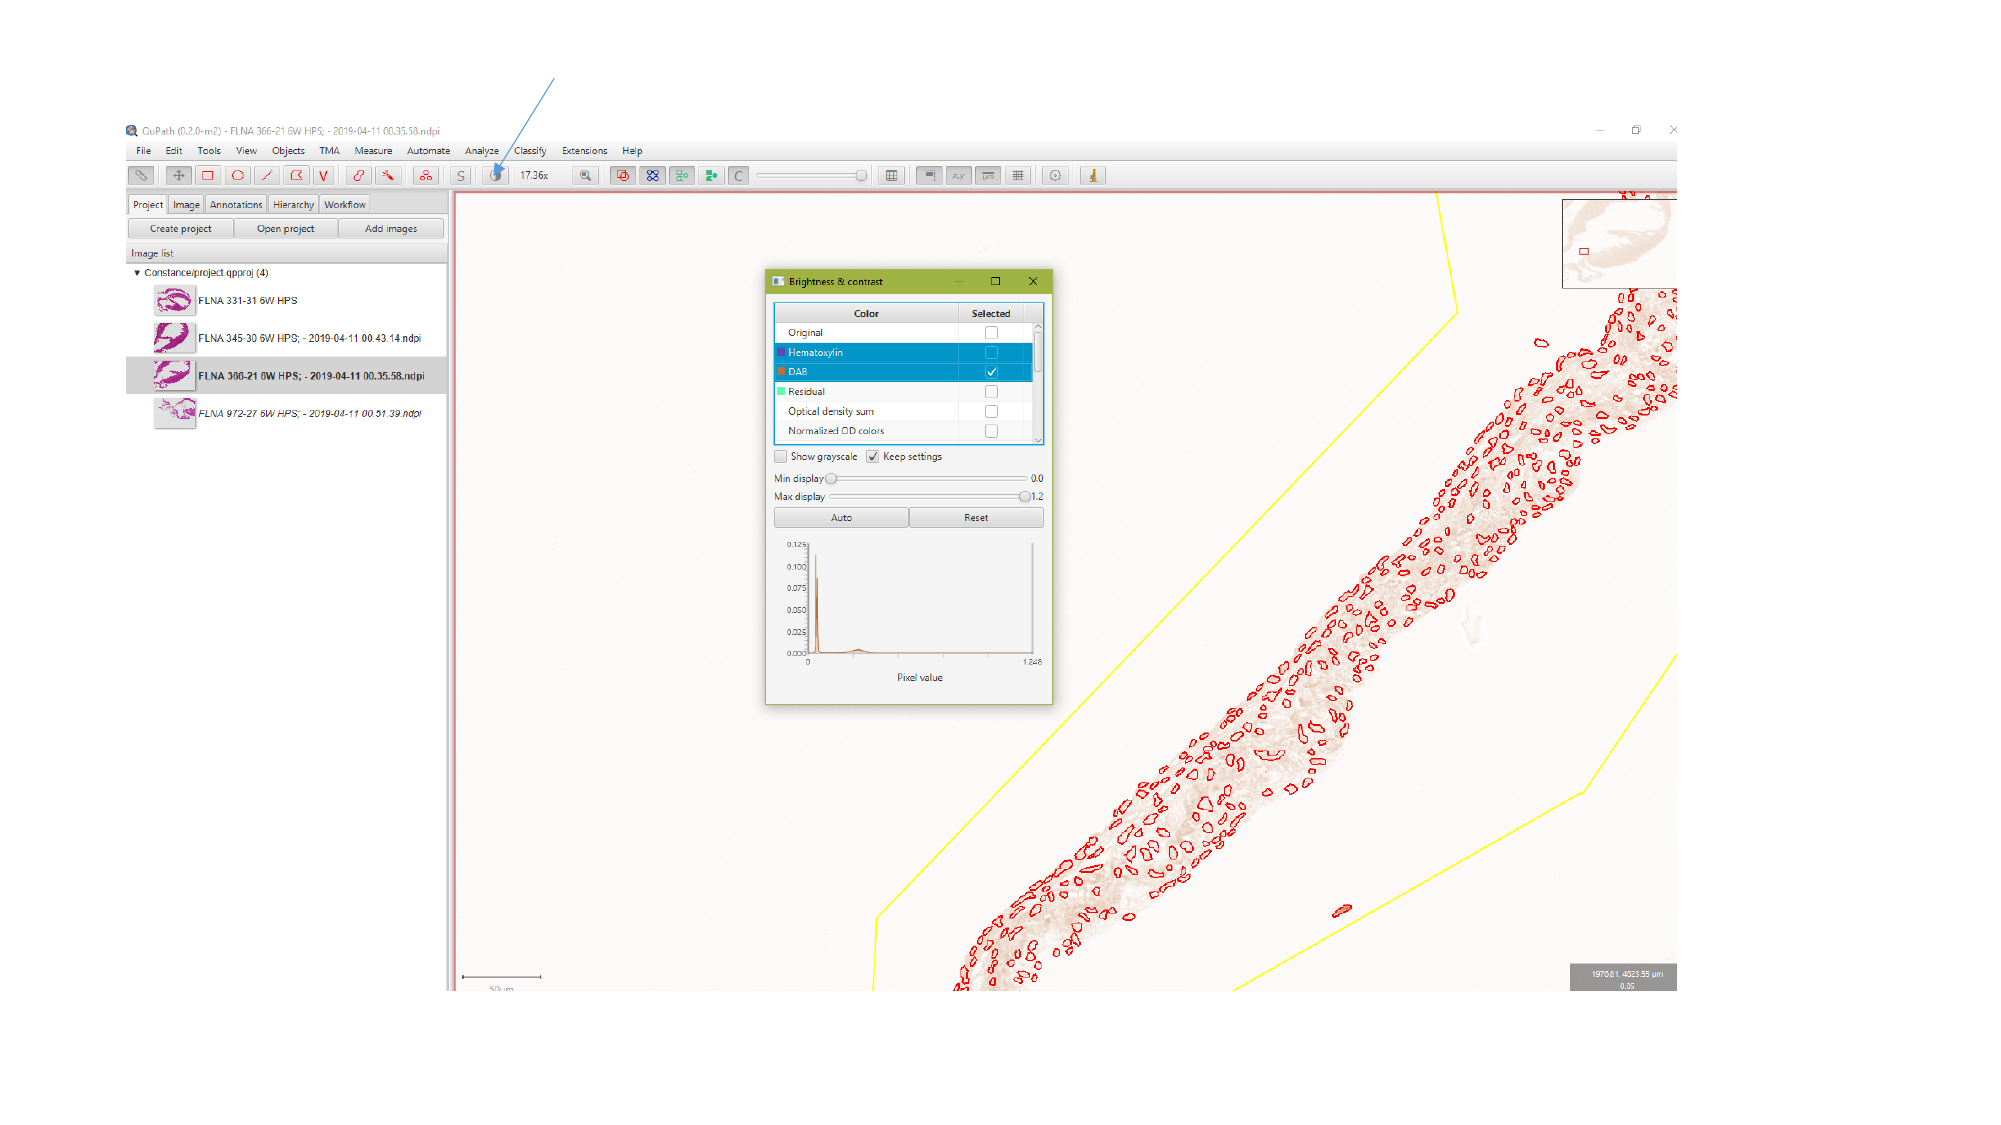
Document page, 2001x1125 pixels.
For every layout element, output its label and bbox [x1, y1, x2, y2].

picture [126, 121, 1677, 991]
text_box [493, 78, 555, 177]
